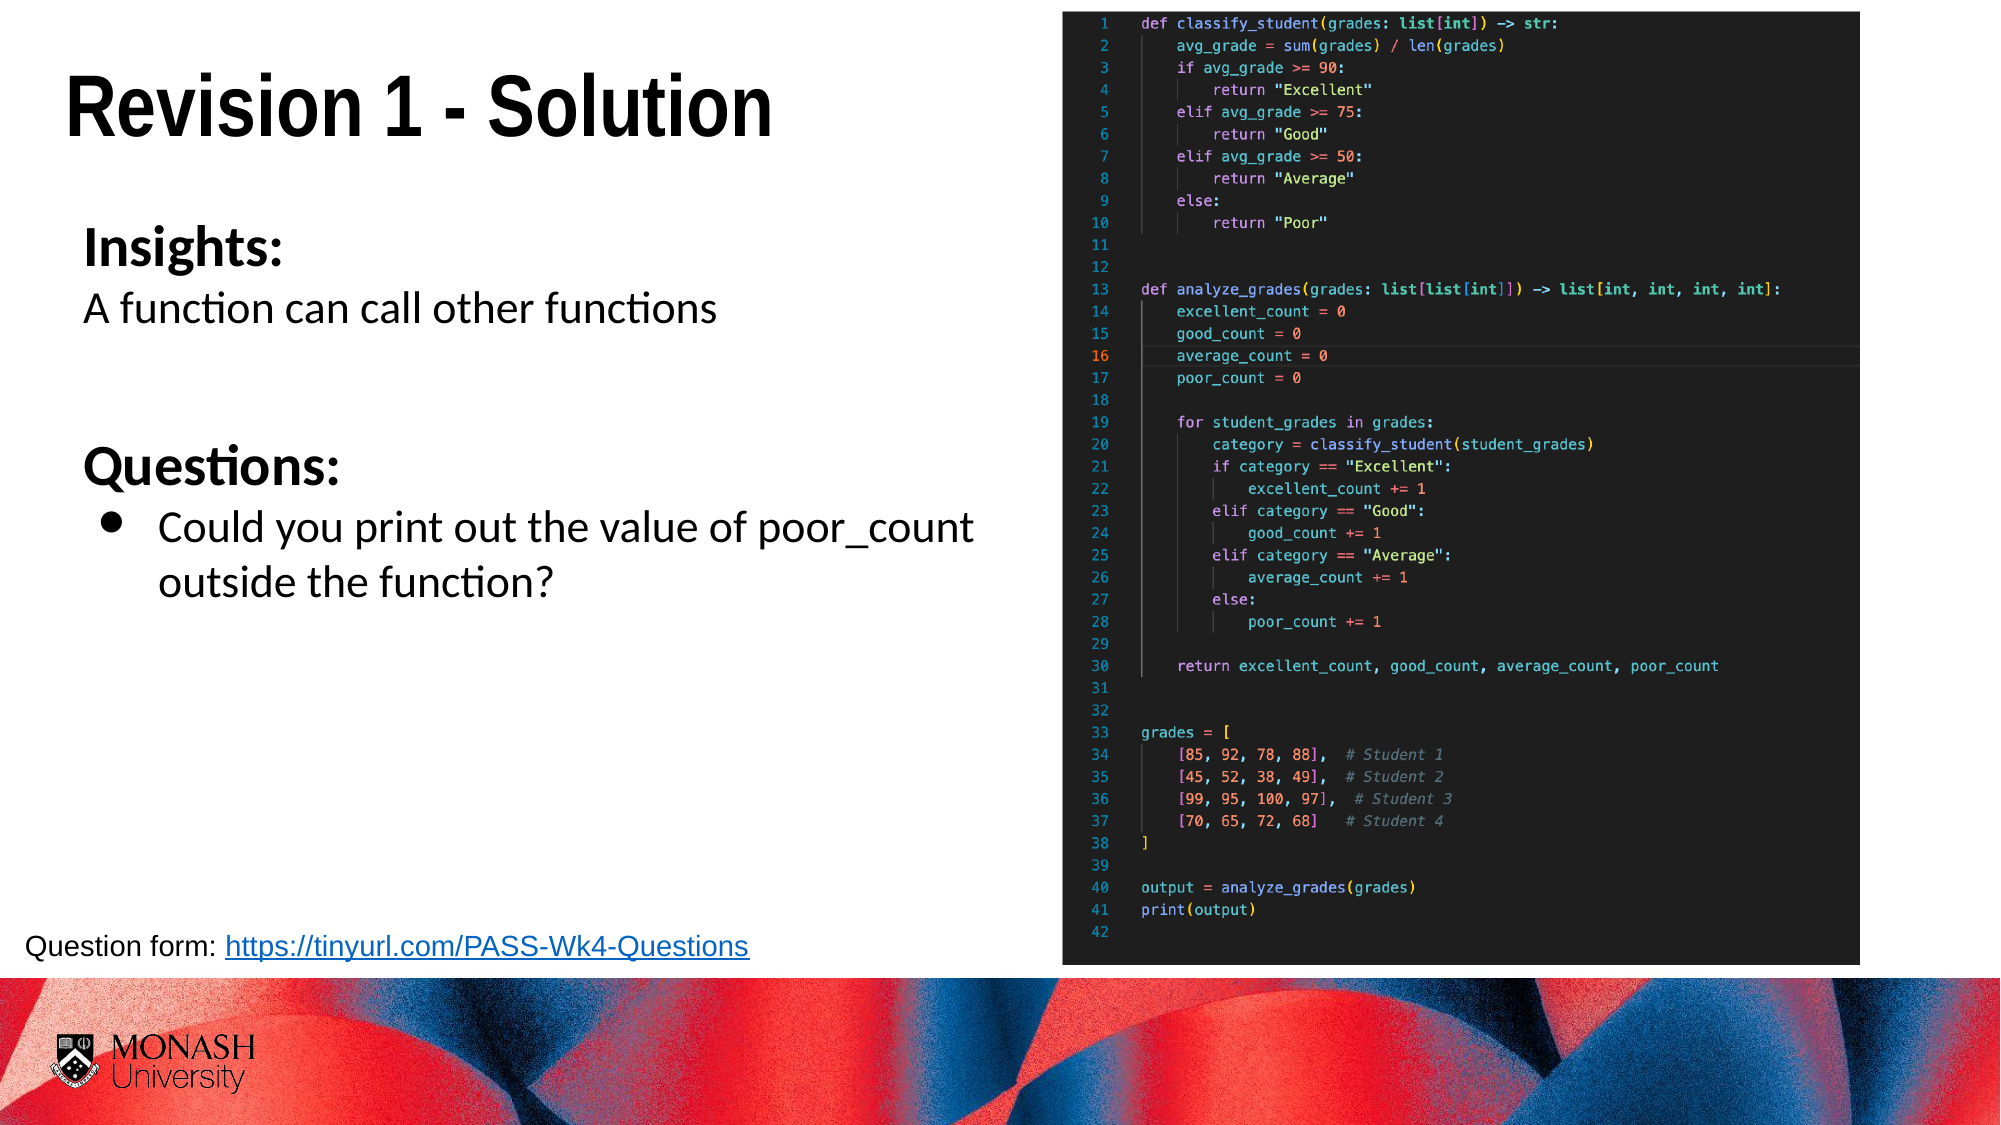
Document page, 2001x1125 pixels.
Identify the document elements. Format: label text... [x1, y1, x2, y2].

text_box Insights: A function can call other functions [68, 192, 1026, 412]
text_box Revision 1 - Solution [50, 53, 1057, 175]
text_box Questions: Could you print out the value of poor_count outside the function? [68, 412, 1026, 622]
text_box Question form: https://tinyurl.com/PASS-Wk4-Questions [9, 912, 943, 977]
picture [0, 0, 2001, 1125]
